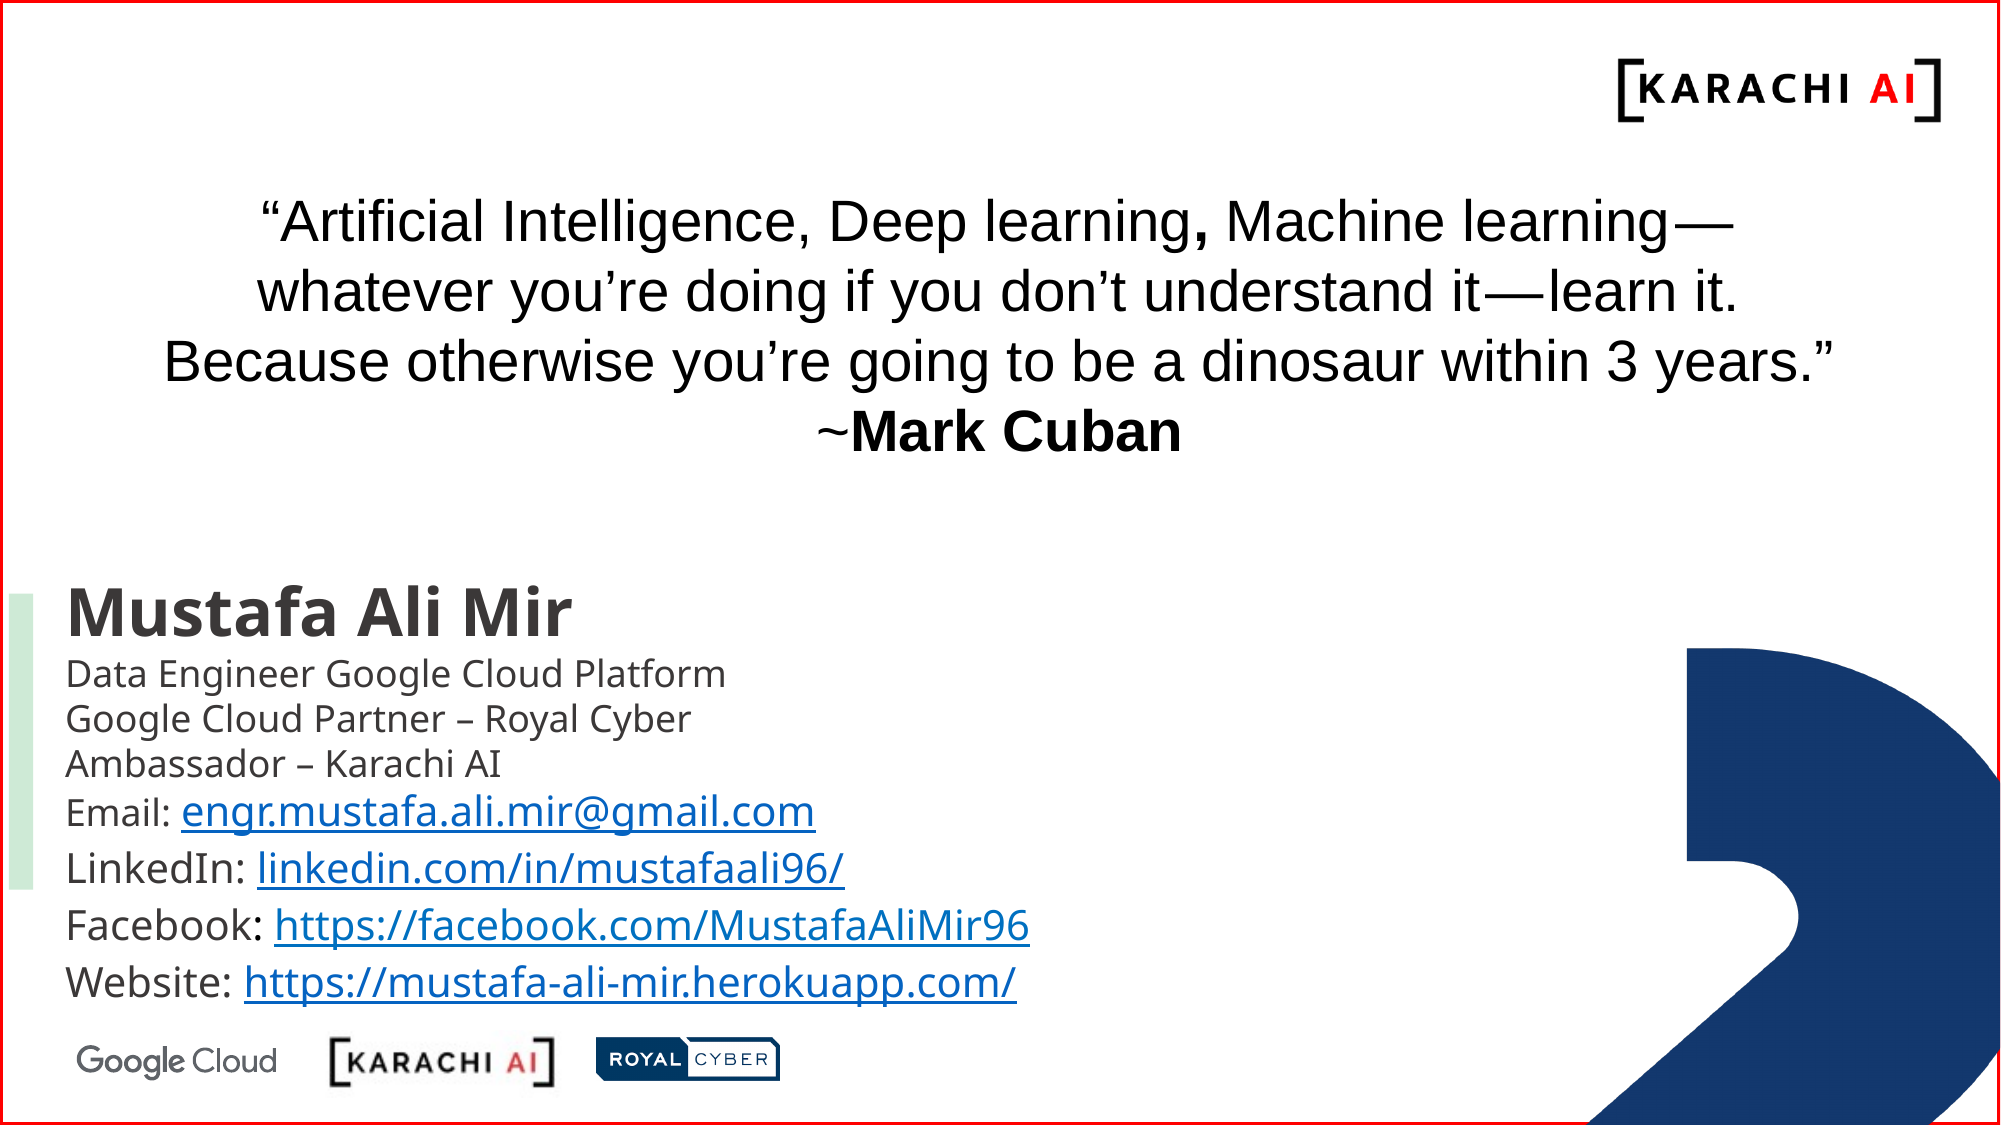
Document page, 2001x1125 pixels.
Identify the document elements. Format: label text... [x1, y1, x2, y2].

text_box “Artificial Intelligence, Deep learning, Machine learning — whatever you’re doing if you don’t understand it — learn it. Because otherwise you’re going to be a dinosaur within 3 years.” ~Mark Cuban [142, 175, 1858, 471]
picture [1608, 48, 1949, 149]
text_box Mustafa Ali Mir Data Engineer Google Cloud Platform Google Cloud Partner – Royal Cyber Ambassador – Karachi AI Email: engr.mustafa.ali.mir@gmail.com LinkedIn: linkedin.com/in/mustafaali96/ Facebook: https://facebook.com/MustafaAliMir96 Website: https://mustafa-ali-mir.herokuapp.com/ [50, 562, 1066, 1125]
picture [318, 1030, 565, 1099]
text_box [8, 593, 34, 890]
picture [1573, 634, 2001, 1125]
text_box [50, 1017, 303, 1101]
picture [596, 1037, 780, 1081]
